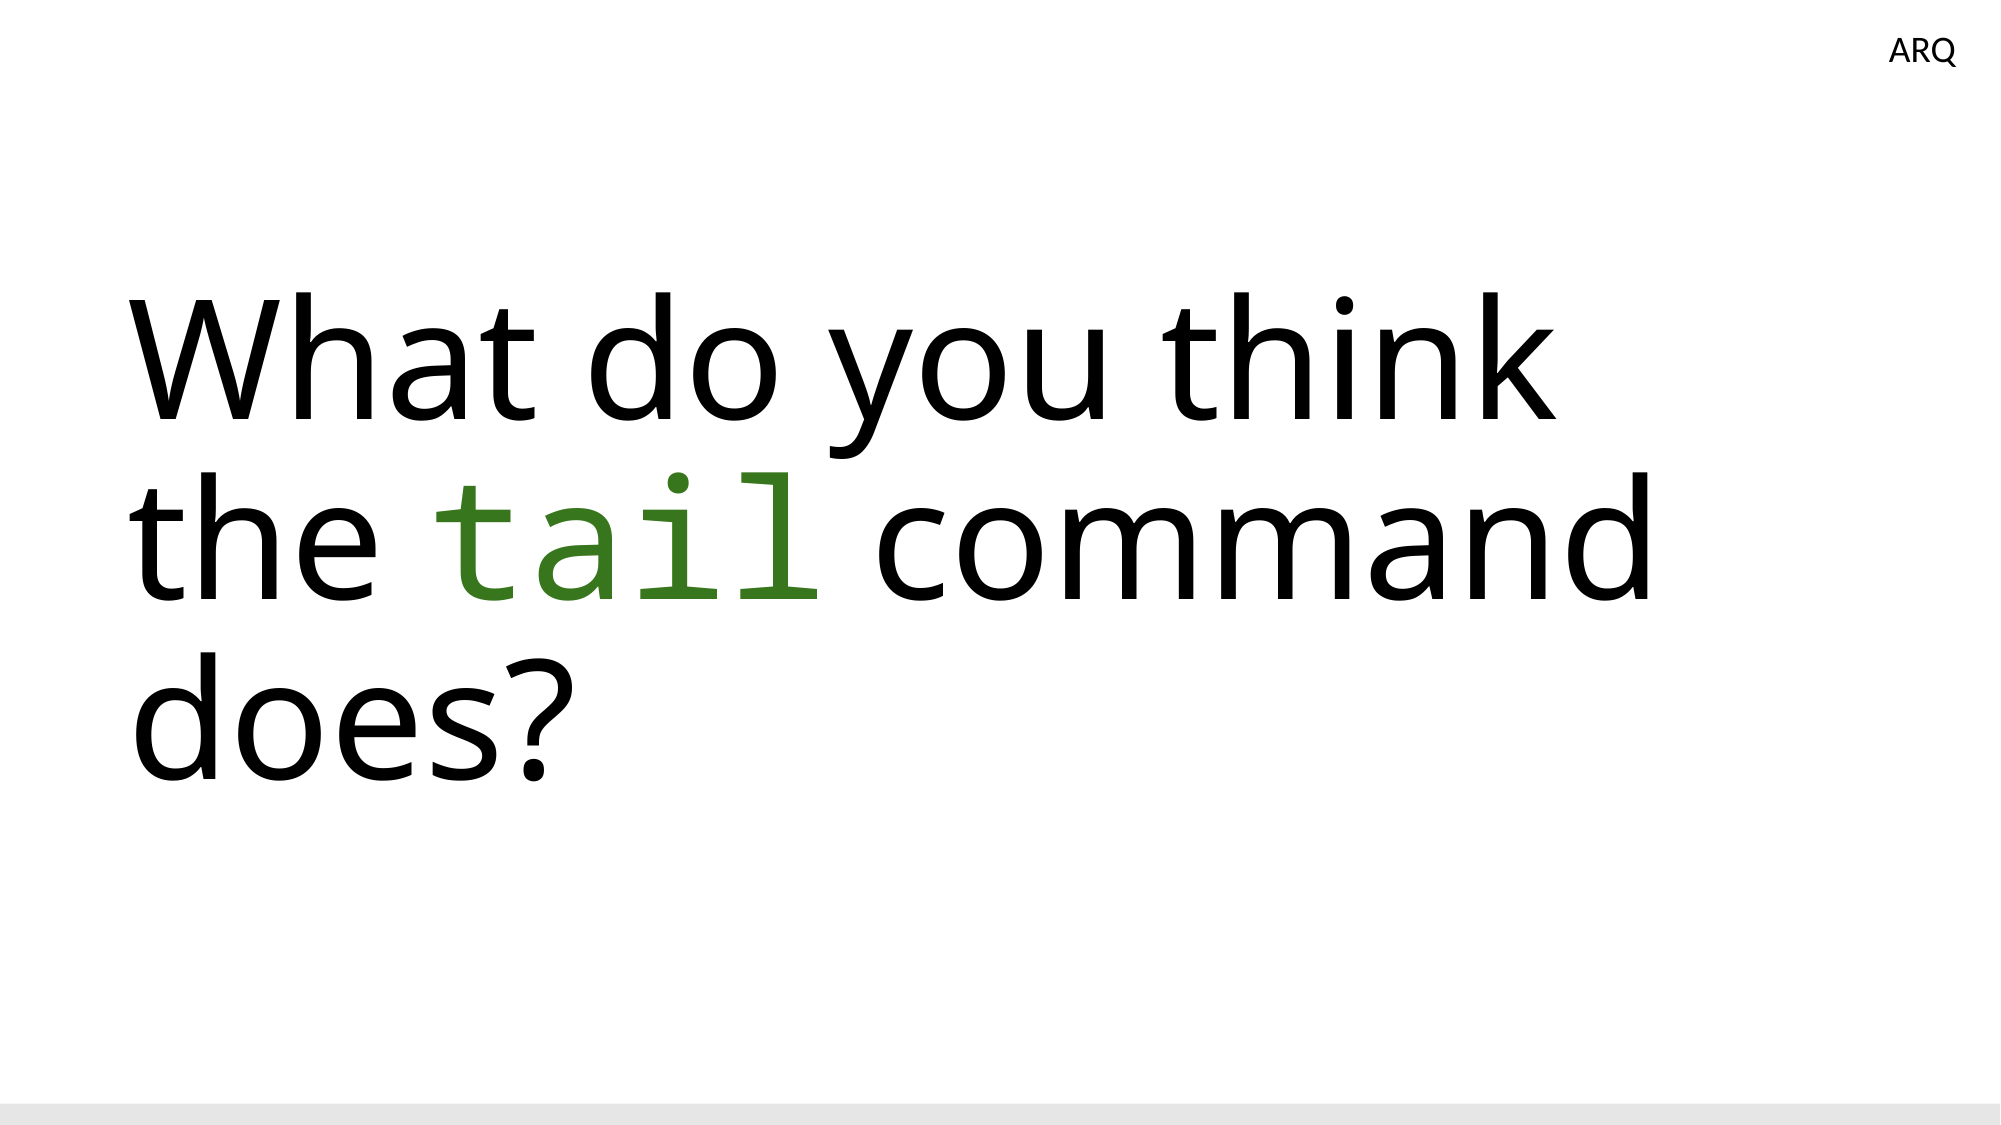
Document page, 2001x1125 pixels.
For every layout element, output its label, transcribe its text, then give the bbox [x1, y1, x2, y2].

title What do you think the tail command does? [107, 98, 1728, 994]
text_box ARQ [1874, 17, 1987, 78]
